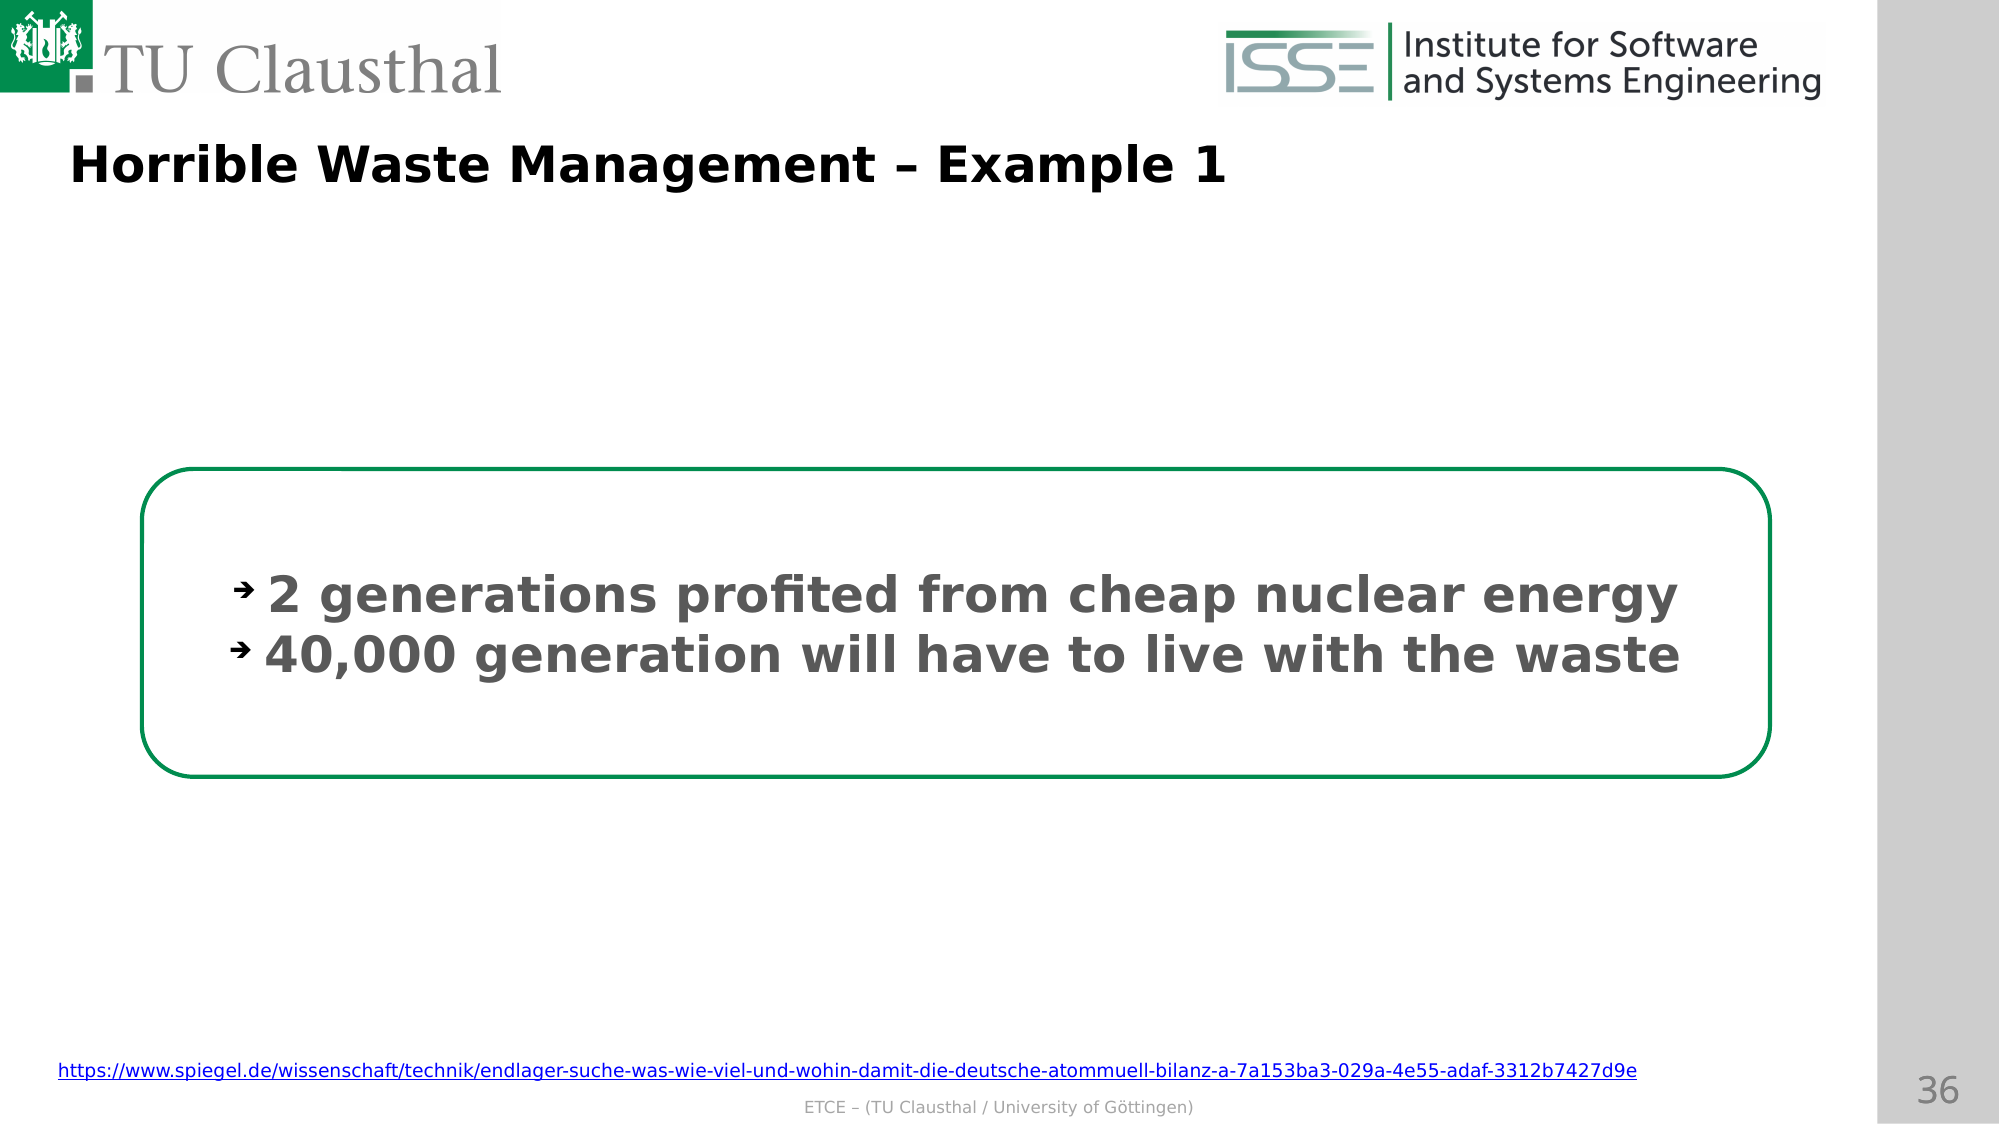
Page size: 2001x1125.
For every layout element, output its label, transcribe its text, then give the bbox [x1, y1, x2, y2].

picture [1218, 22, 1826, 107]
text_box 2 generations profited from cheap nuclear energy 40,000 generation will have to live with the waste [139, 466, 1773, 779]
picture [0, 0, 501, 93]
text_box → 40,000 generations will have to live with the waste [55, 208, 1818, 1034]
text_box https://www.spiegel.de/wissenschaft/technik/endlager-suche-was-wie-viel-und-wohin-damit-die-deutsche-atommuell-bilanz-a-7a153ba3-029a-4e55-adaf-3312b7427d9e [43, 1051, 1828, 1089]
text_box Horrible Waste Management – Example 1 [55, 125, 1818, 207]
